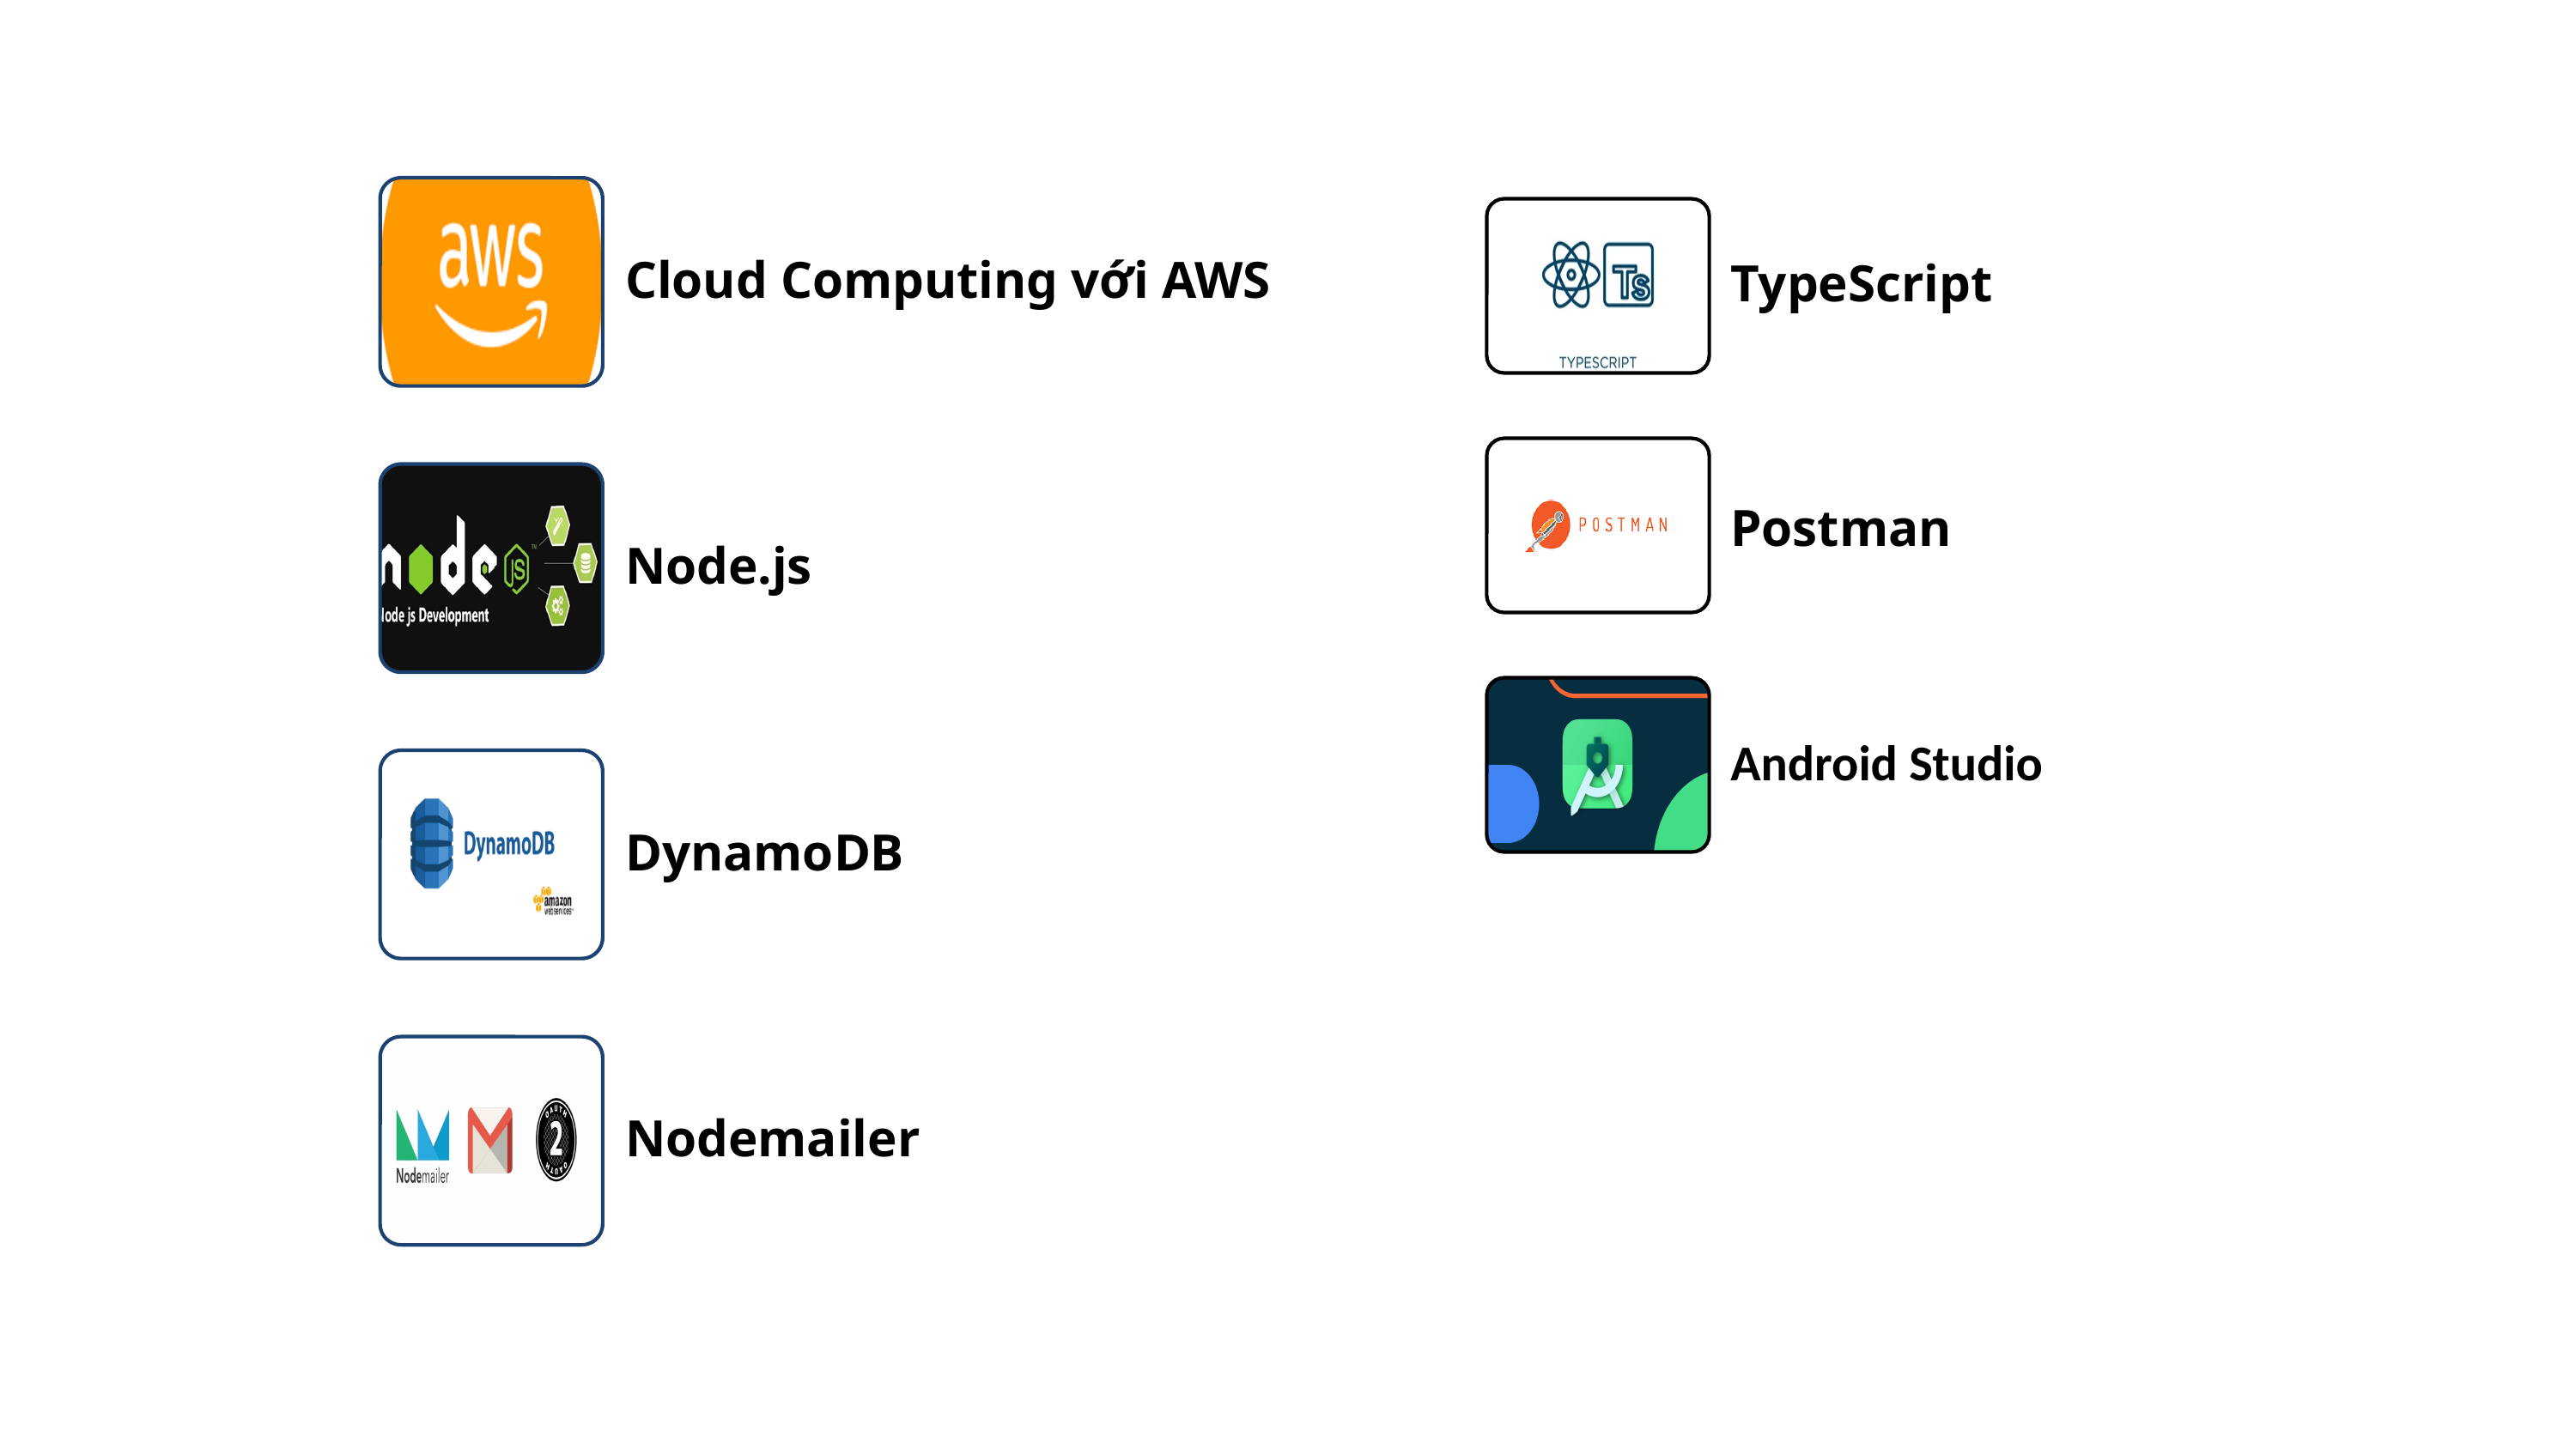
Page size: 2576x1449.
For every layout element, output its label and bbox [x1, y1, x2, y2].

text_box [354, 151, 1467, 1272]
text_box [1464, 177, 2576, 875]
